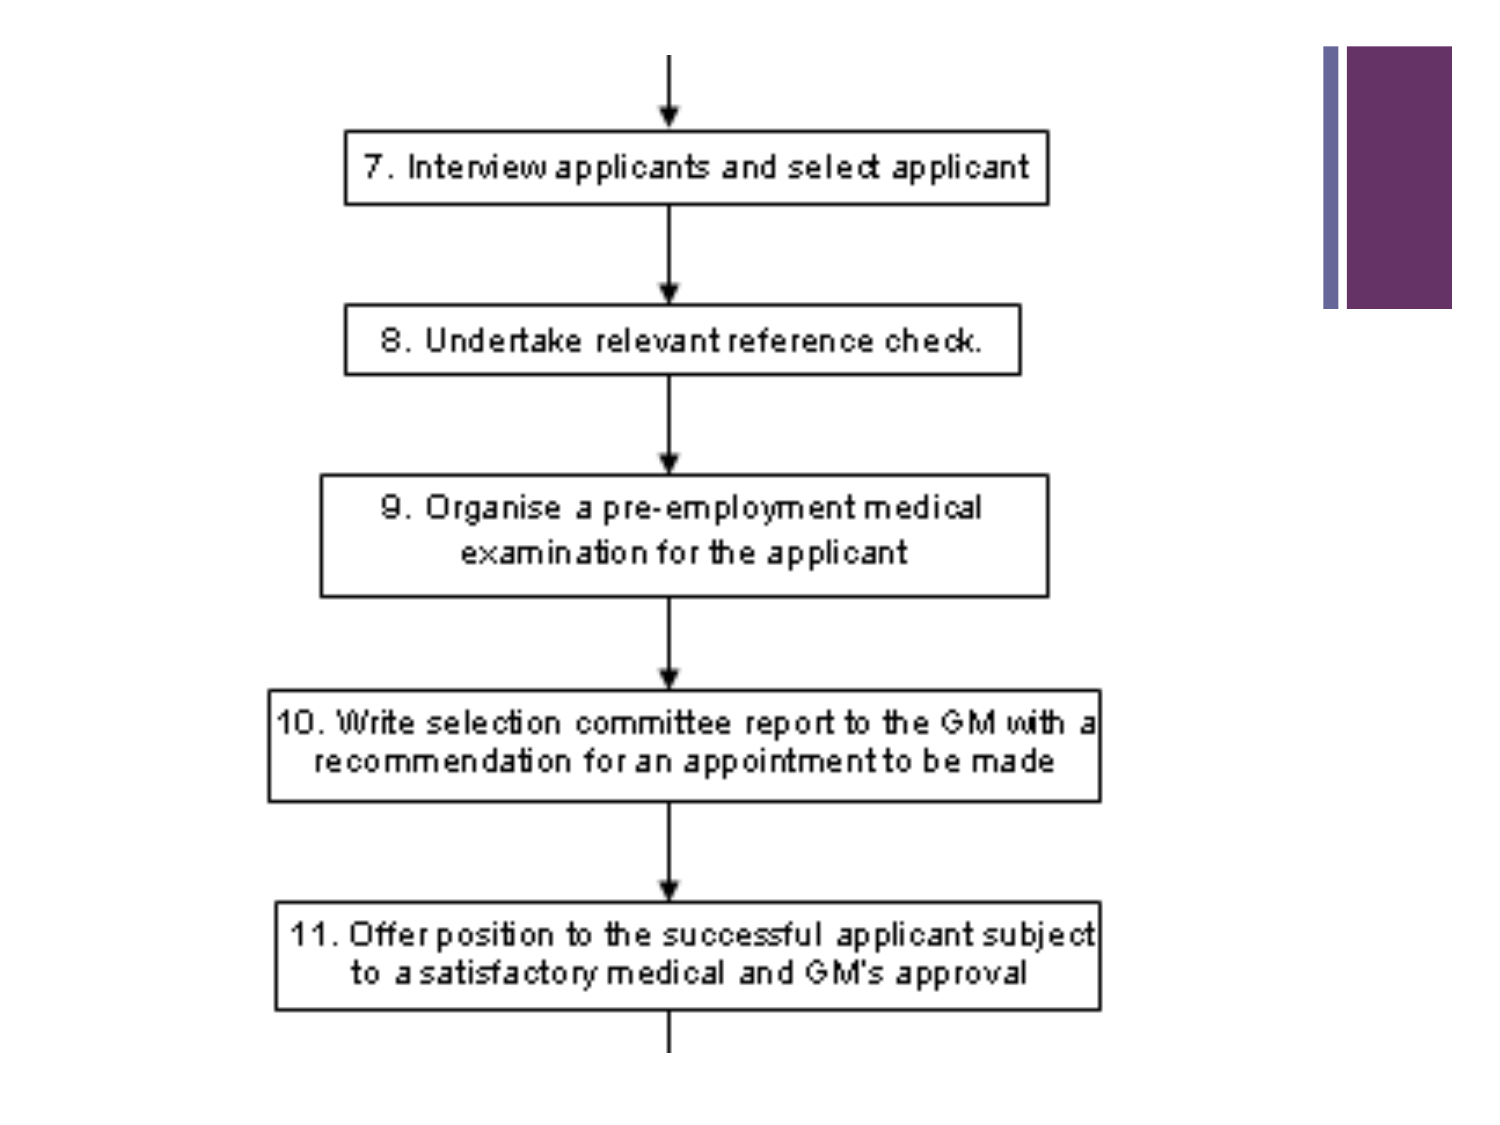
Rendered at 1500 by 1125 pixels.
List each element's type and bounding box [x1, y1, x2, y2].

list [81, 54, 1322, 1054]
